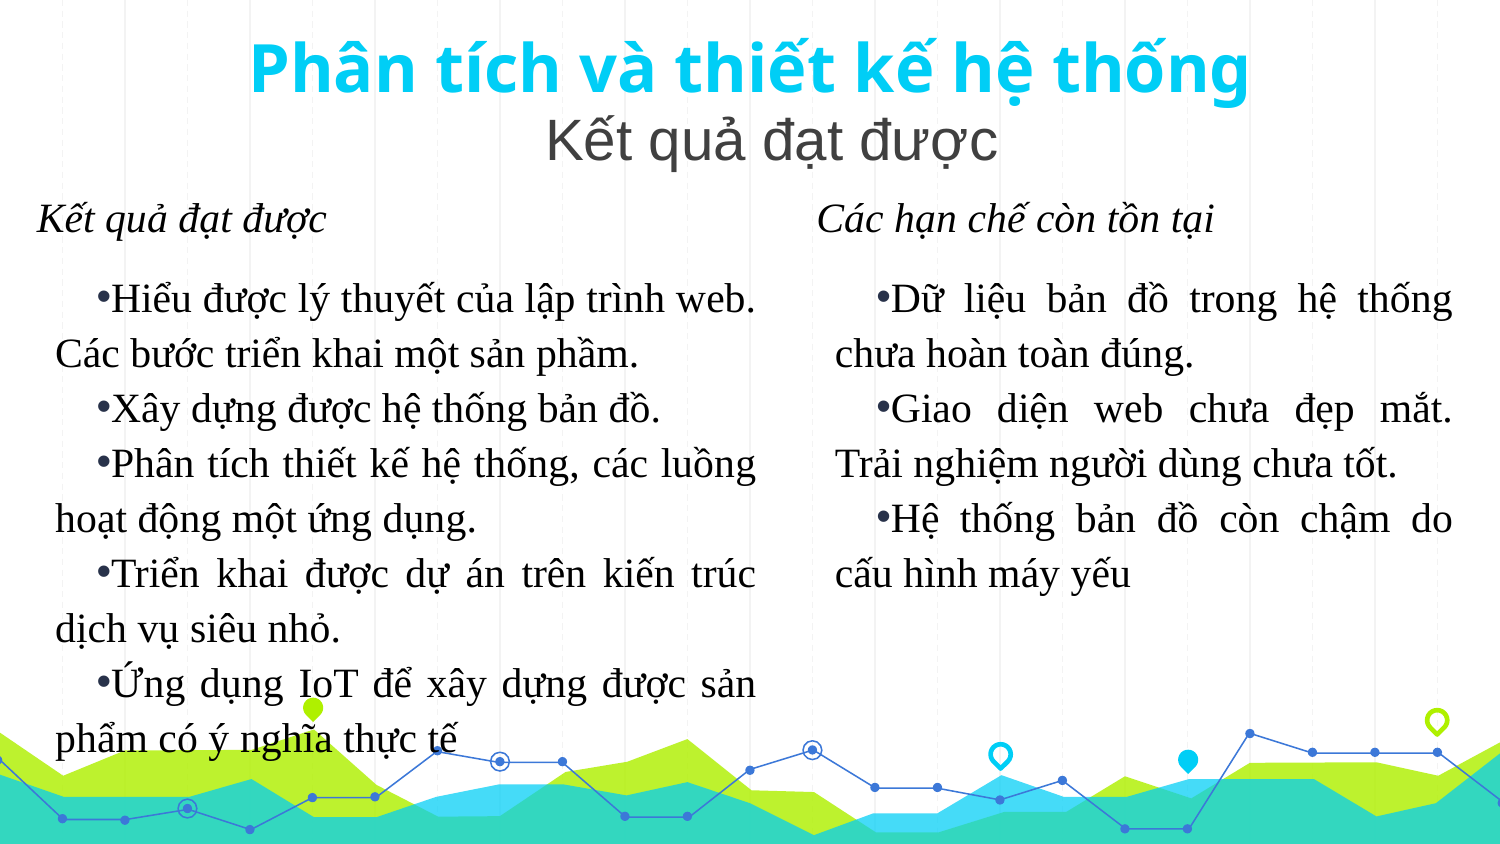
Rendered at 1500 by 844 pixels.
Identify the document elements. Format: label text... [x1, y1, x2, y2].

text_box Các hạn chế còn tồn tại Dữ liệu bản đồ trong hệ thống chưa hoàn toàn đúng. Giao diện web chưa đẹp mắt. Trải nghiệm người dùng chưa tốt. Hệ thống bản đồ còn chậm do cấu hình máy yếu [801, 176, 1469, 710]
list Kết quả đạt được Hiểu được lý thuyết của lập trình web. Các bước triển khai một sản phầm. Xây dựng được hệ thống bản đồ. Phân tích thiết kế hệ thống, các luồng hoạt động một ứng dụng. Triển khai được dự án trên kiến trúc dịch vụ siêu nhỏ. Ứng dụng IoT để xây dựng được sản phẩm có ý nghĩa thực tế [21, 176, 773, 710]
title Phân tích và thiết kế hệ thống [176, 0, 1325, 122]
text_box Kết quả đạt được [220, 95, 1325, 189]
